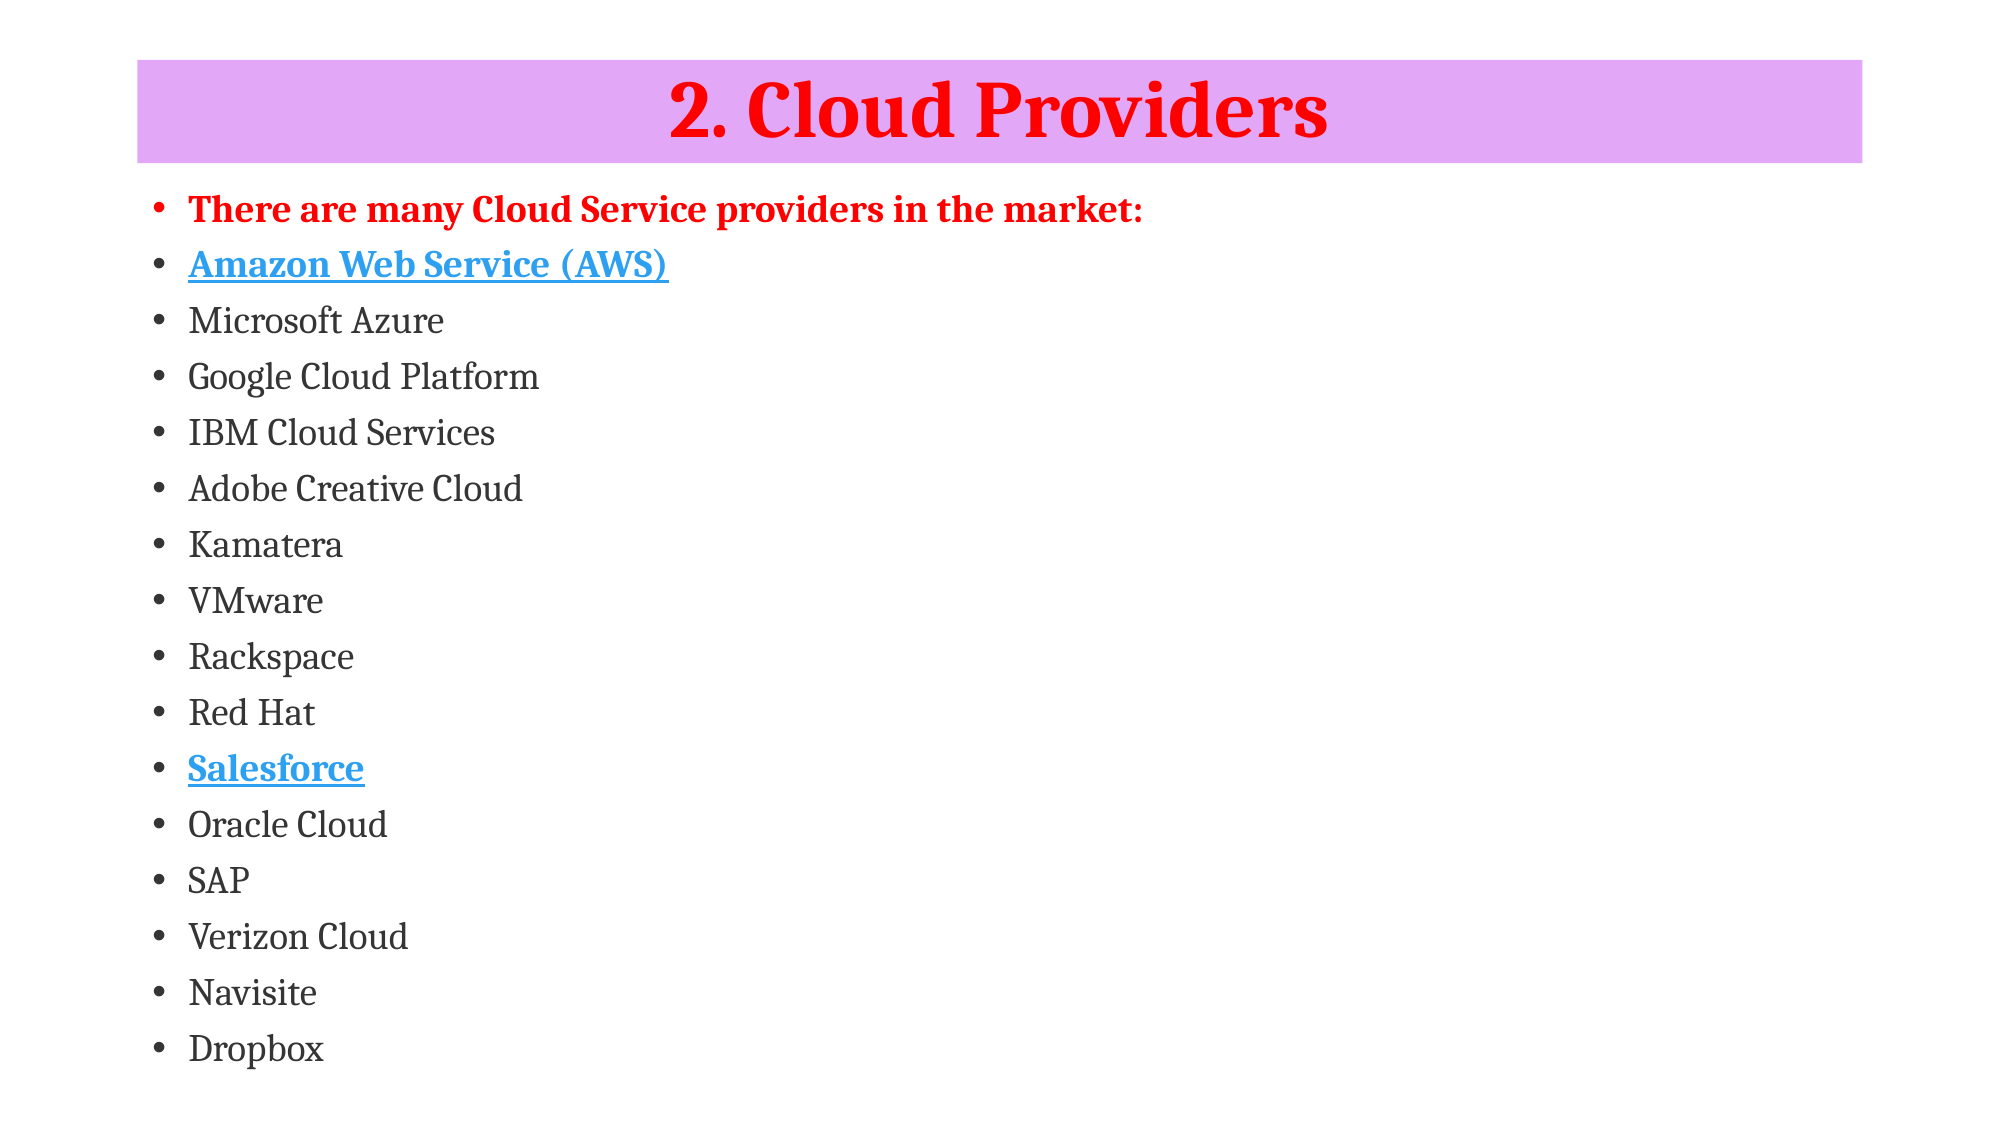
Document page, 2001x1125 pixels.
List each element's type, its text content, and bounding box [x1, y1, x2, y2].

title 2. Cloud Providers [137, 59, 1863, 164]
list There are many Cloud Service providers in the market: Amazon Web Service (AWS) Microsoft Azure Google Cloud Platform IBM Cloud Services Adobe Creative Cloud Kamatera VMware Rackspace Red Hat Salesforce Oracle Cloud SAP Verizon Cloud Navisite Dropbox [137, 180, 1863, 1079]
